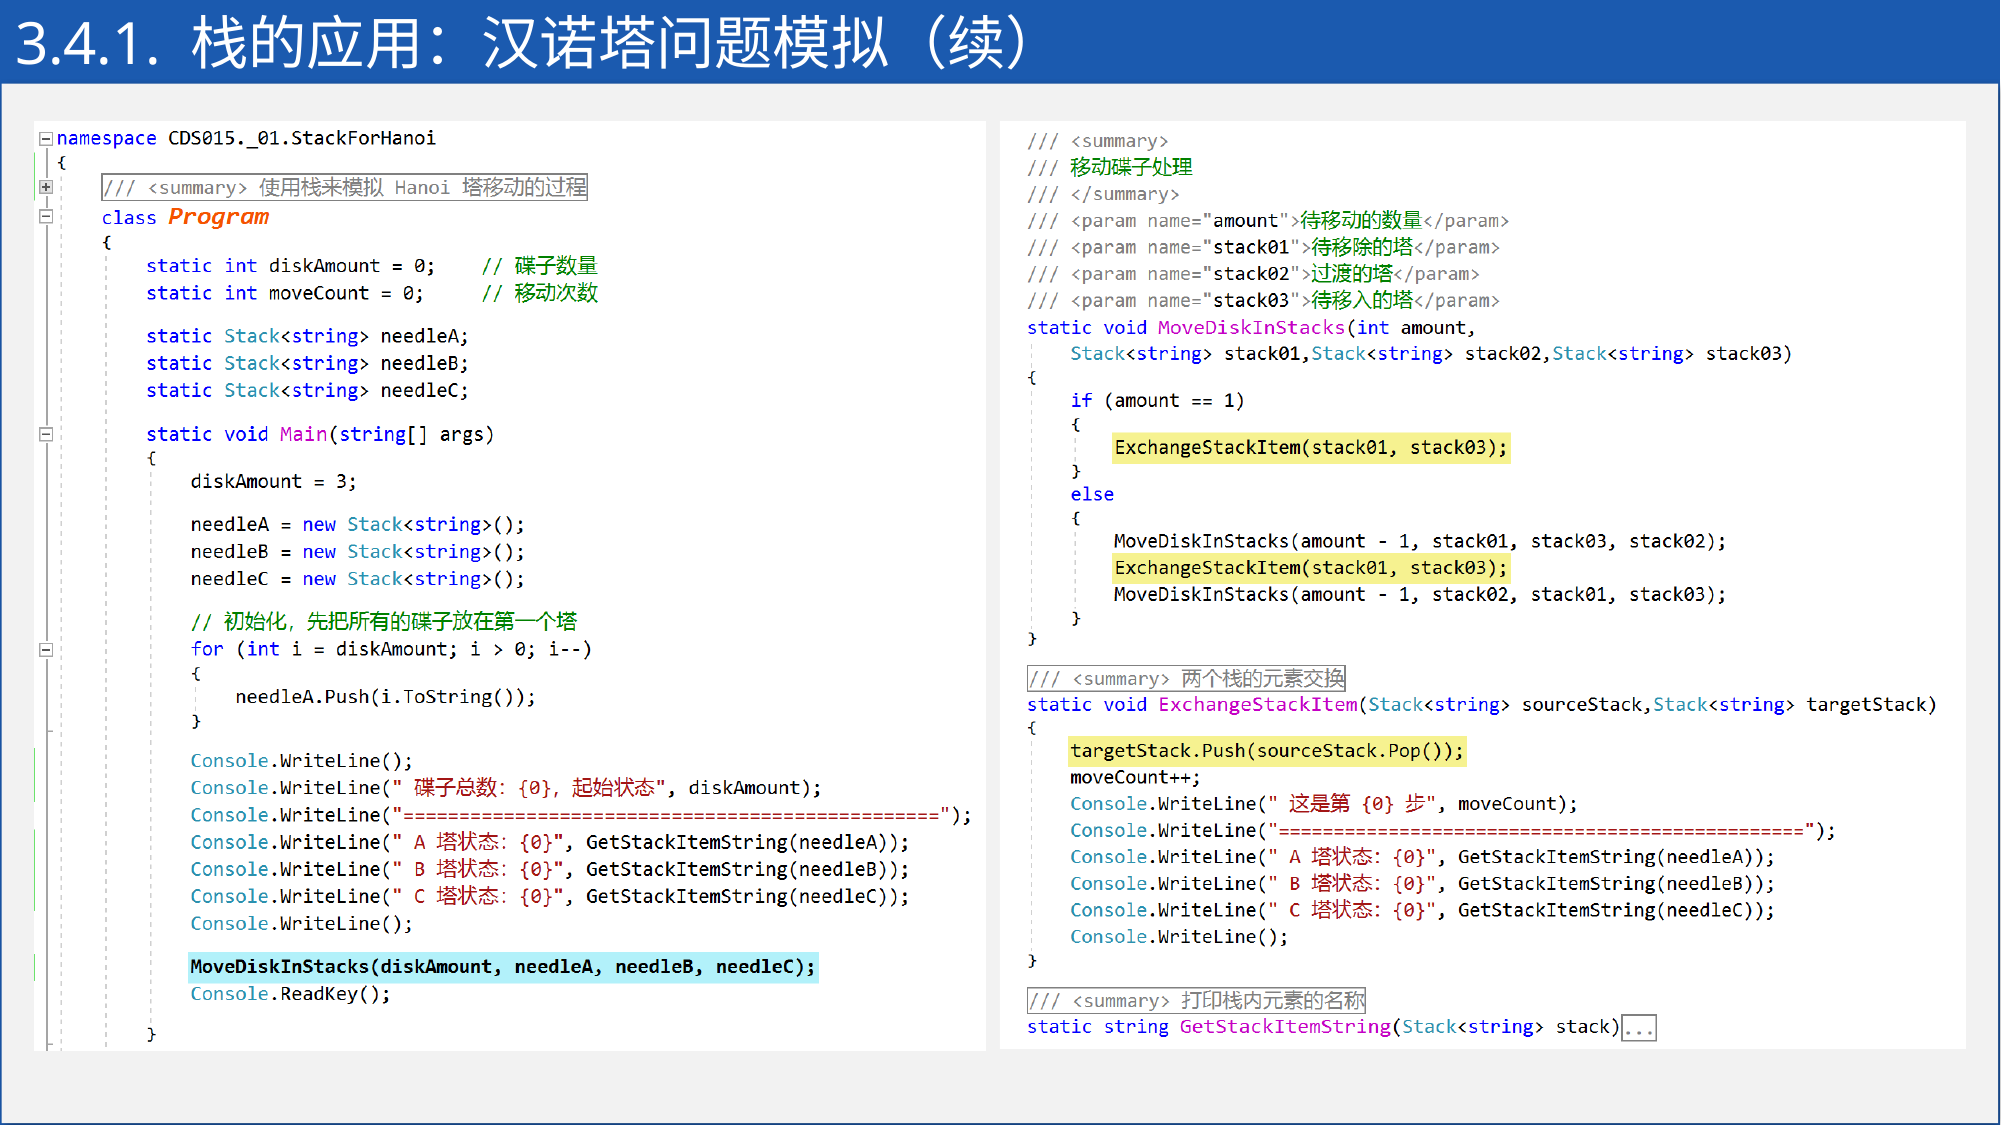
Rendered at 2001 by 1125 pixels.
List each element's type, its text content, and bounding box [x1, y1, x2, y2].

picture [999, 120, 1967, 1049]
title 3.4.1. 栈的应用：汉诺塔问题模拟（续） [0, 1, 1675, 81]
picture [33, 120, 987, 1051]
